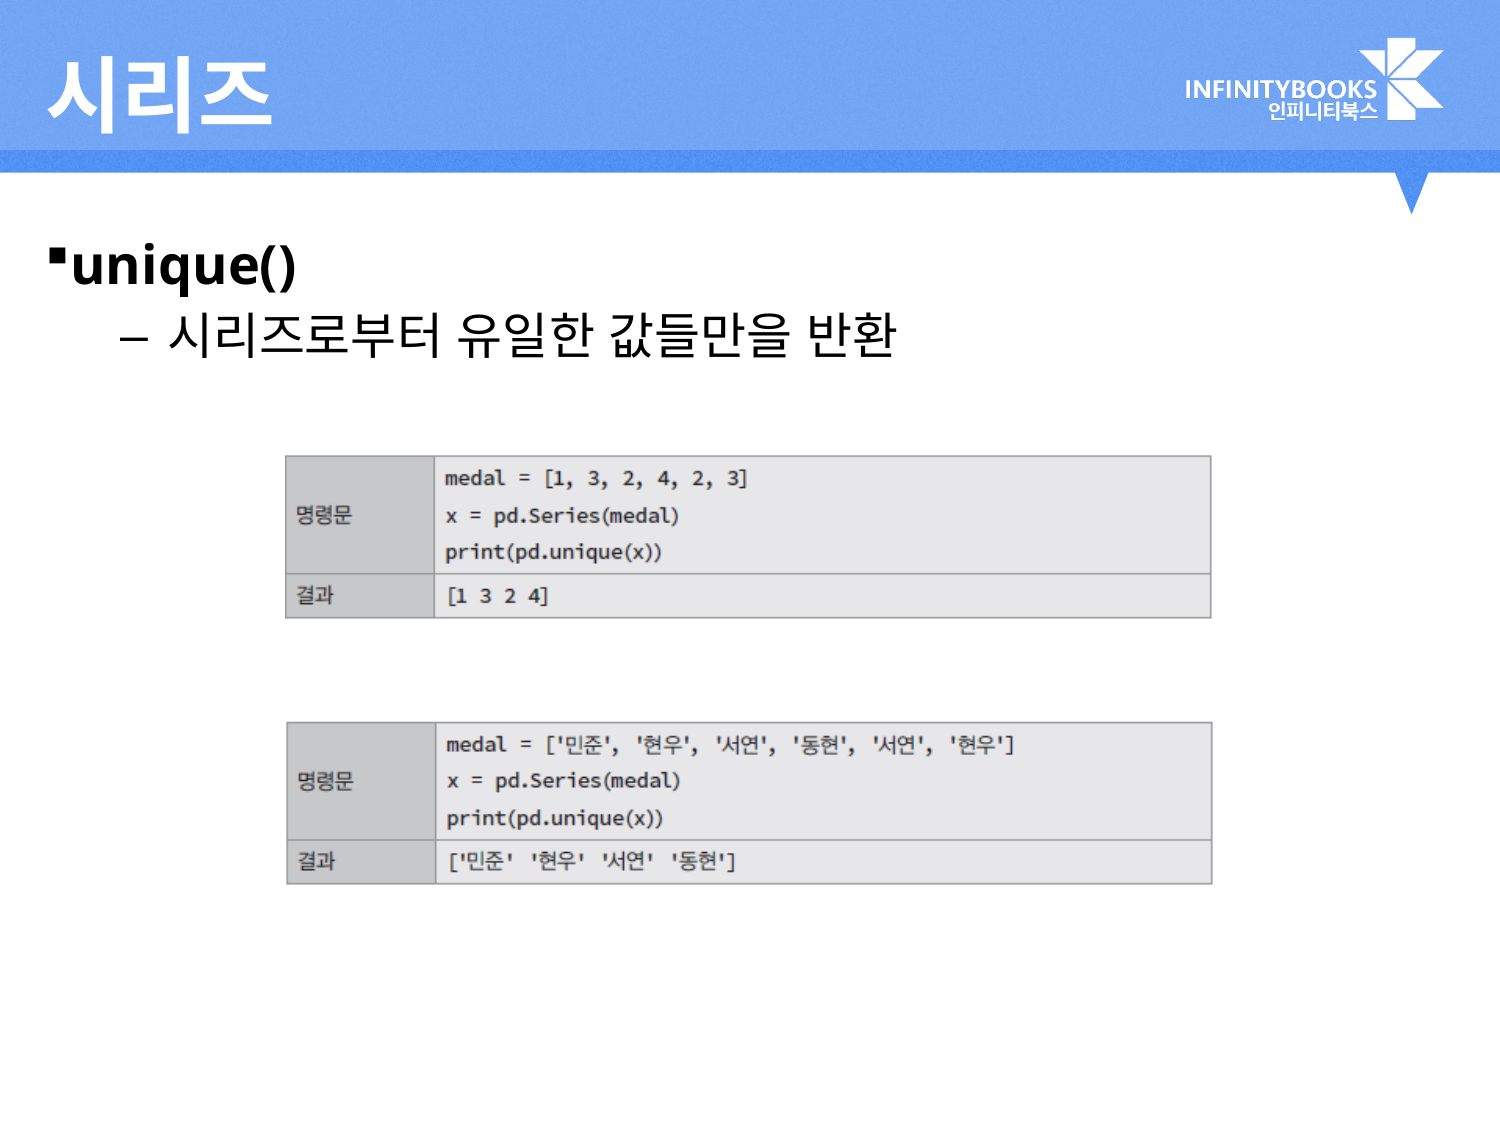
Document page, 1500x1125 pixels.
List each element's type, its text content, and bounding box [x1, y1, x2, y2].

picture [0, 150, 1500, 213]
list unique() 시리즈로부터 유일한 값들만을 반환 [30, 222, 1472, 1075]
picture [285, 718, 1216, 889]
picture [285, 454, 1215, 622]
picture [1182, 33, 1446, 126]
title 시리즈 [30, 35, 1325, 150]
